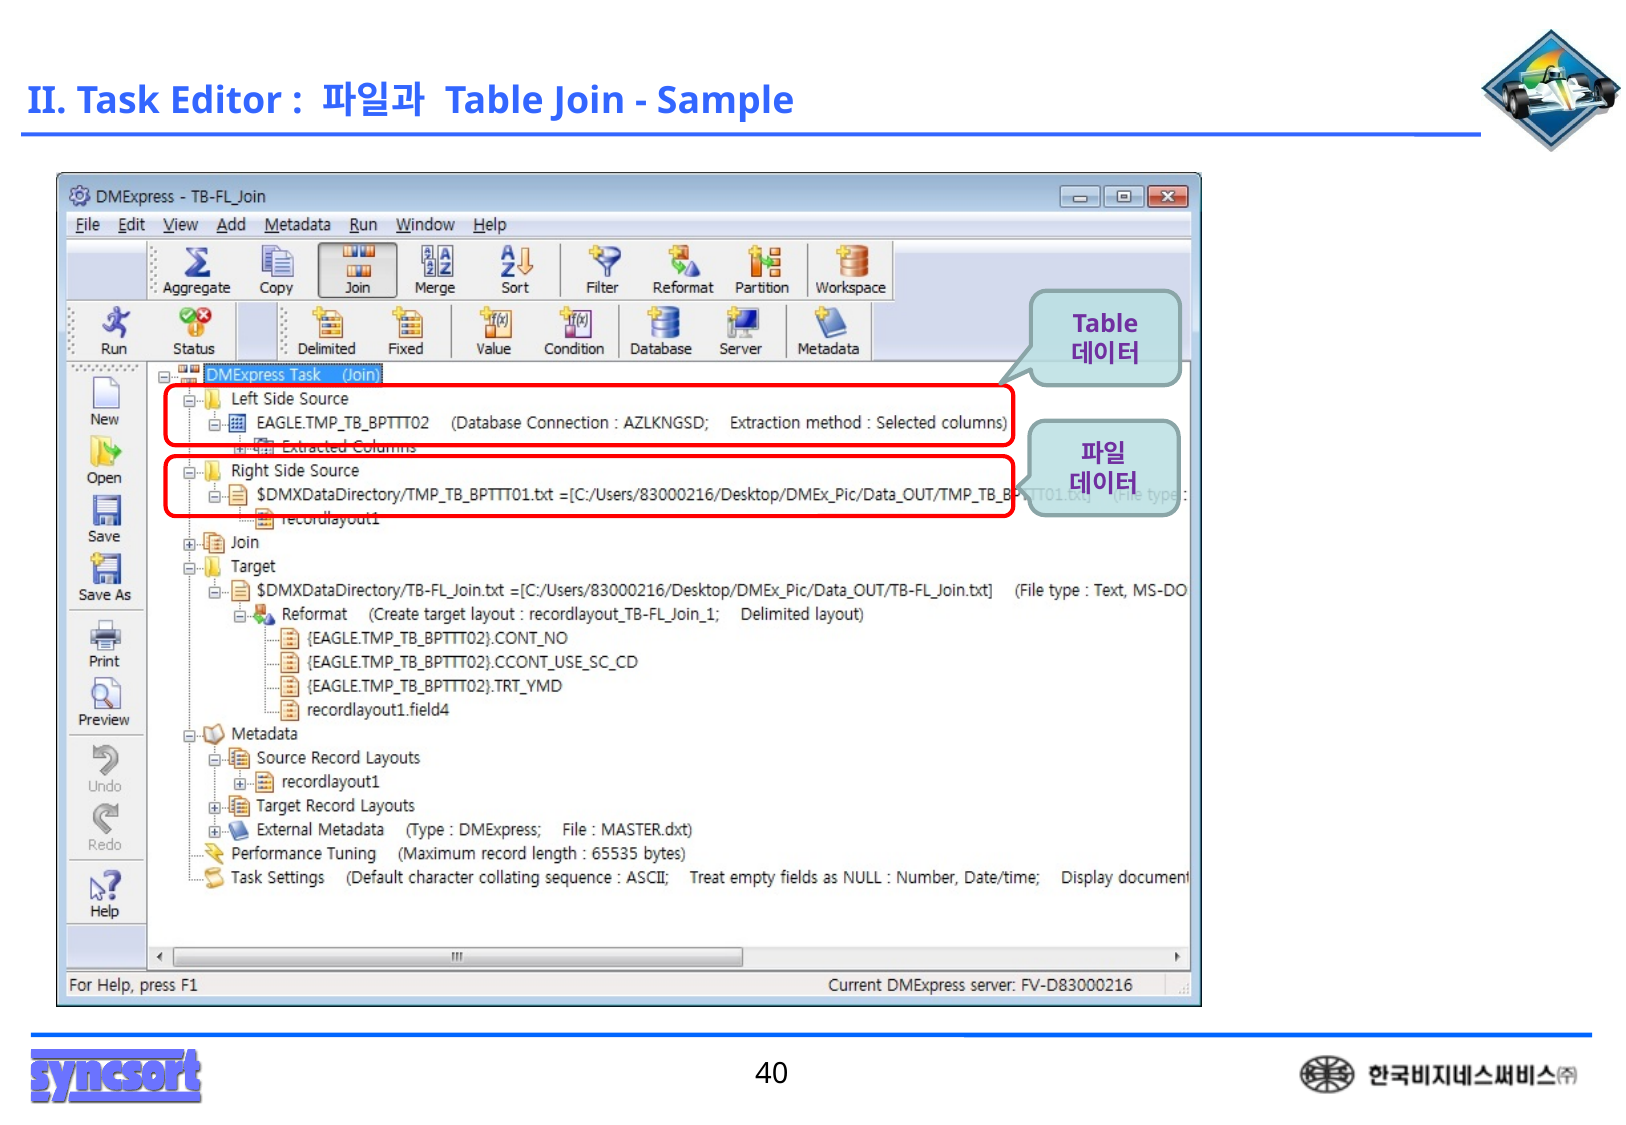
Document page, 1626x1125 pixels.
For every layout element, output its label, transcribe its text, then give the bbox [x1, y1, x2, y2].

text_box II. Task Editor : 파일과 Table Join - Sample [12, 73, 1394, 124]
picture [27, 1046, 205, 1104]
picture [1481, 29, 1621, 153]
picture [1281, 1046, 1593, 1105]
picture [56, 172, 1202, 1007]
